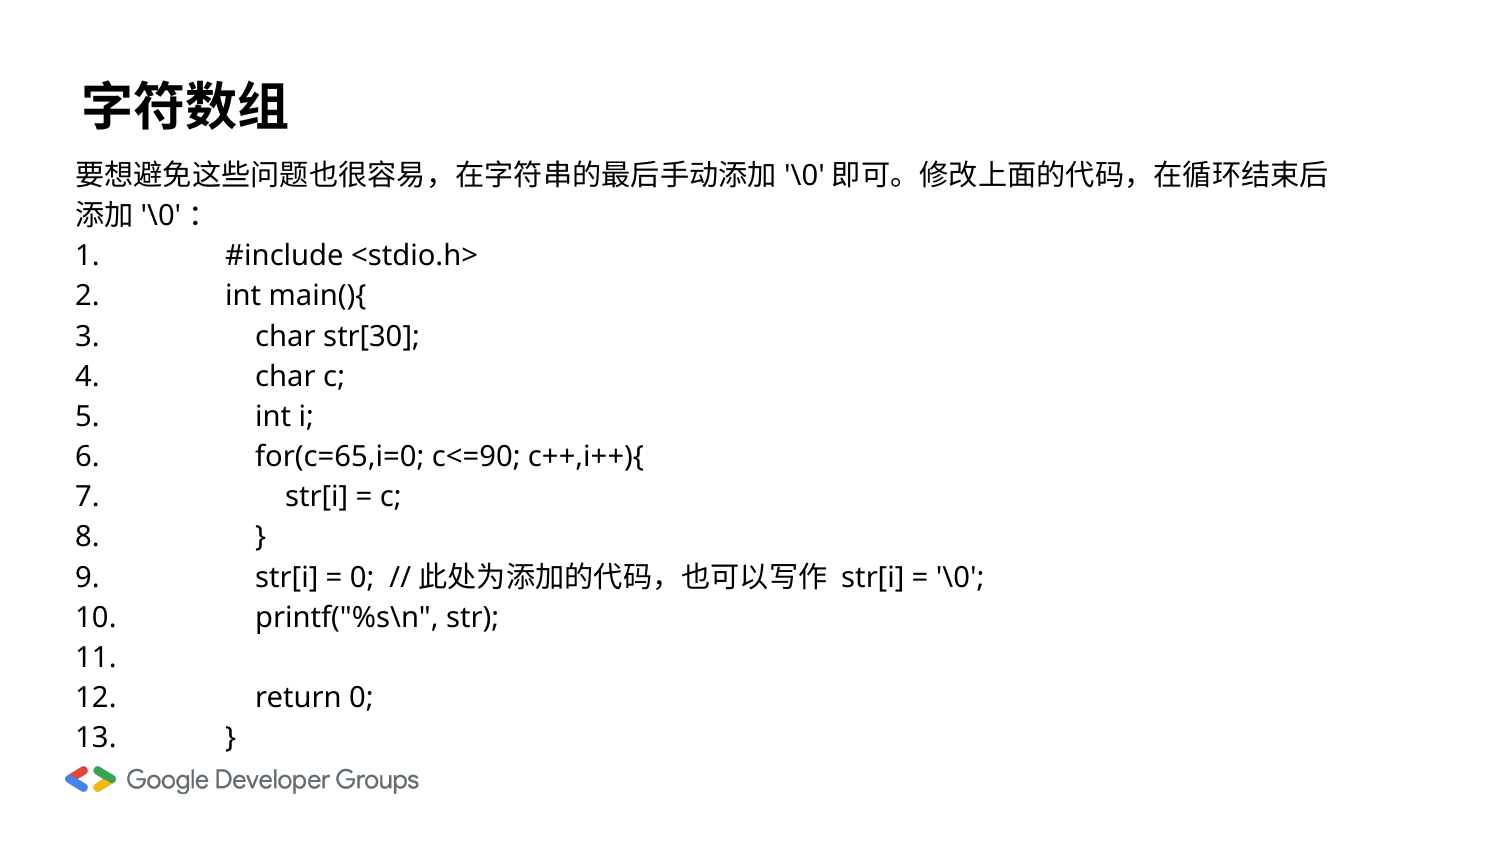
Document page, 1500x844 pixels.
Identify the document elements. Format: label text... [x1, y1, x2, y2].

picture [64, 766, 419, 794]
list 要想避免这些问题也很容易，在字符串的最后手动添加'\0'即可。修改上面的代码，在循环结束后添加'\0'： 1. #include <stdio.h> 2. int main(){ 3. char str[30]; 4. char c; 5. int i; 6. for(c=65,i=0; c<=90; c++,i++){ 7. str[i] = c; 8. } 9. str[i] = 0; //此处为添加的代码，也可以写作 str[i] = '\0'; 10. printf("%s\n", str); 11. 12. return 0; 13. } [39, 136, 1357, 735]
title 字符数组 [66, 26, 650, 136]
